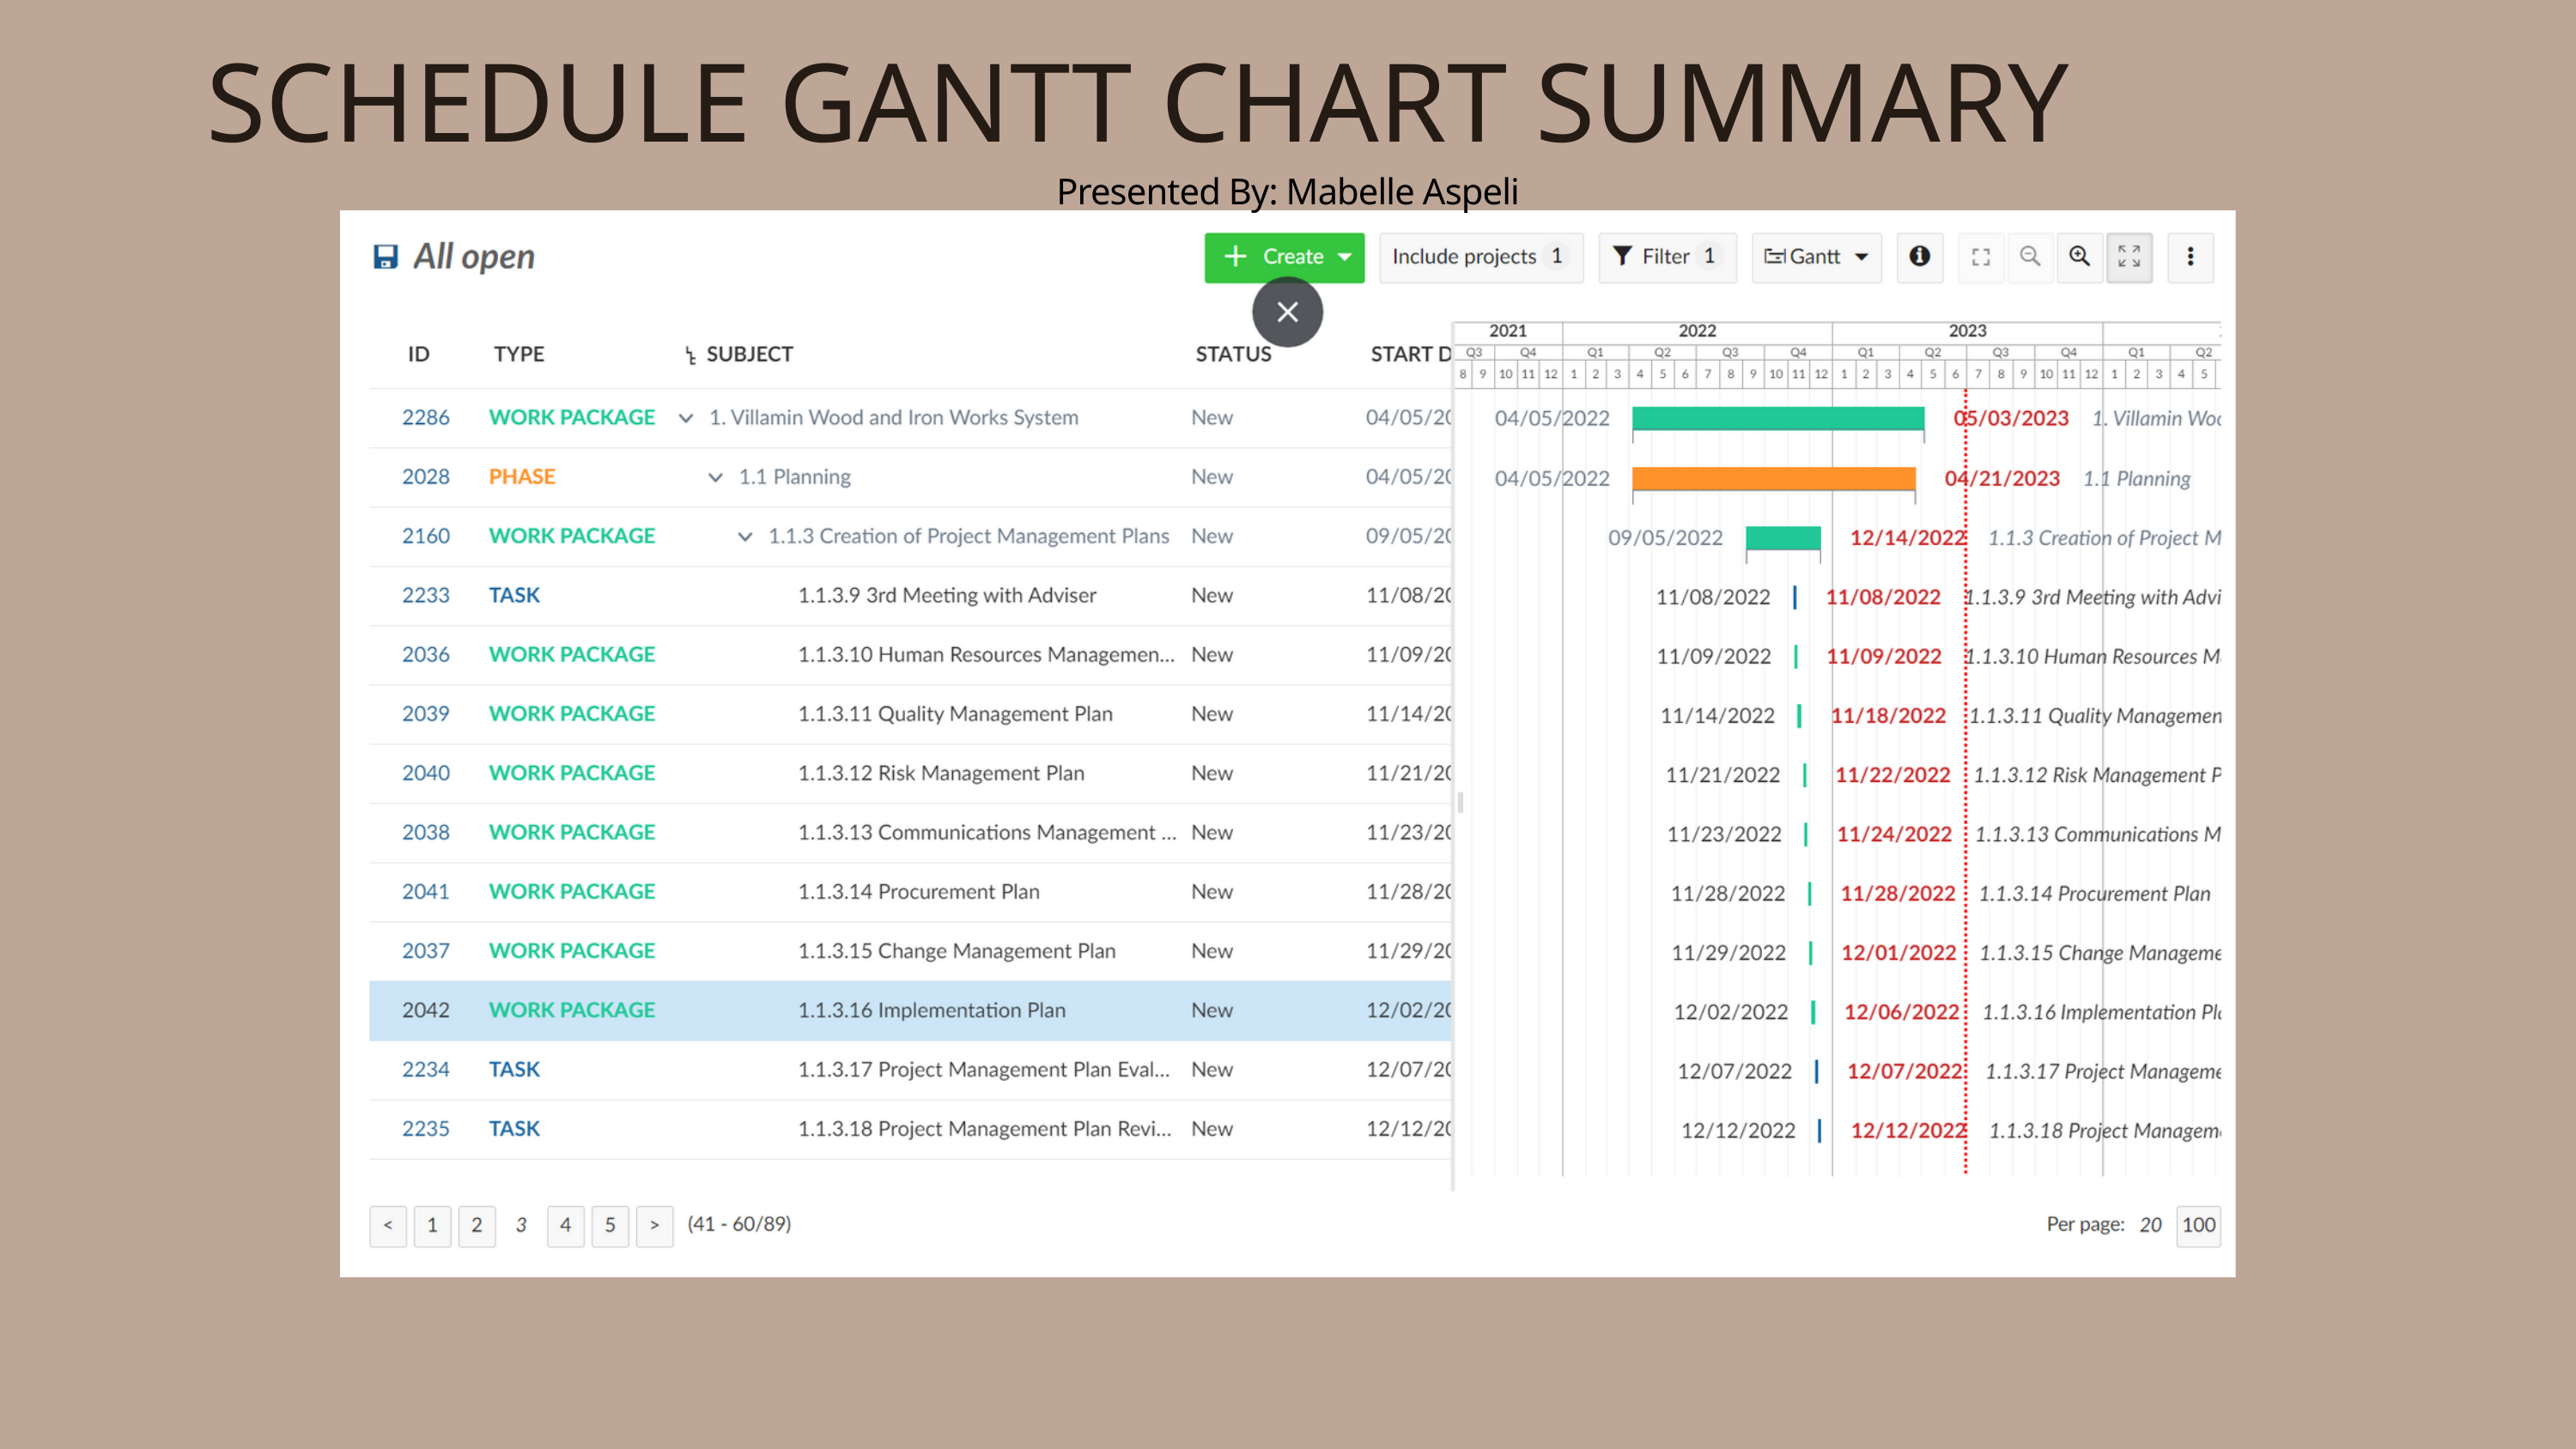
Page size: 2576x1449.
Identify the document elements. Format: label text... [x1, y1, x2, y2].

text_box Presented By: Mabelle Aspeli [966, 161, 1610, 212]
text_box [340, 210, 2236, 1277]
text_box SCHEDULE GANTT CHART SUMMARY [206, 64, 2432, 164]
